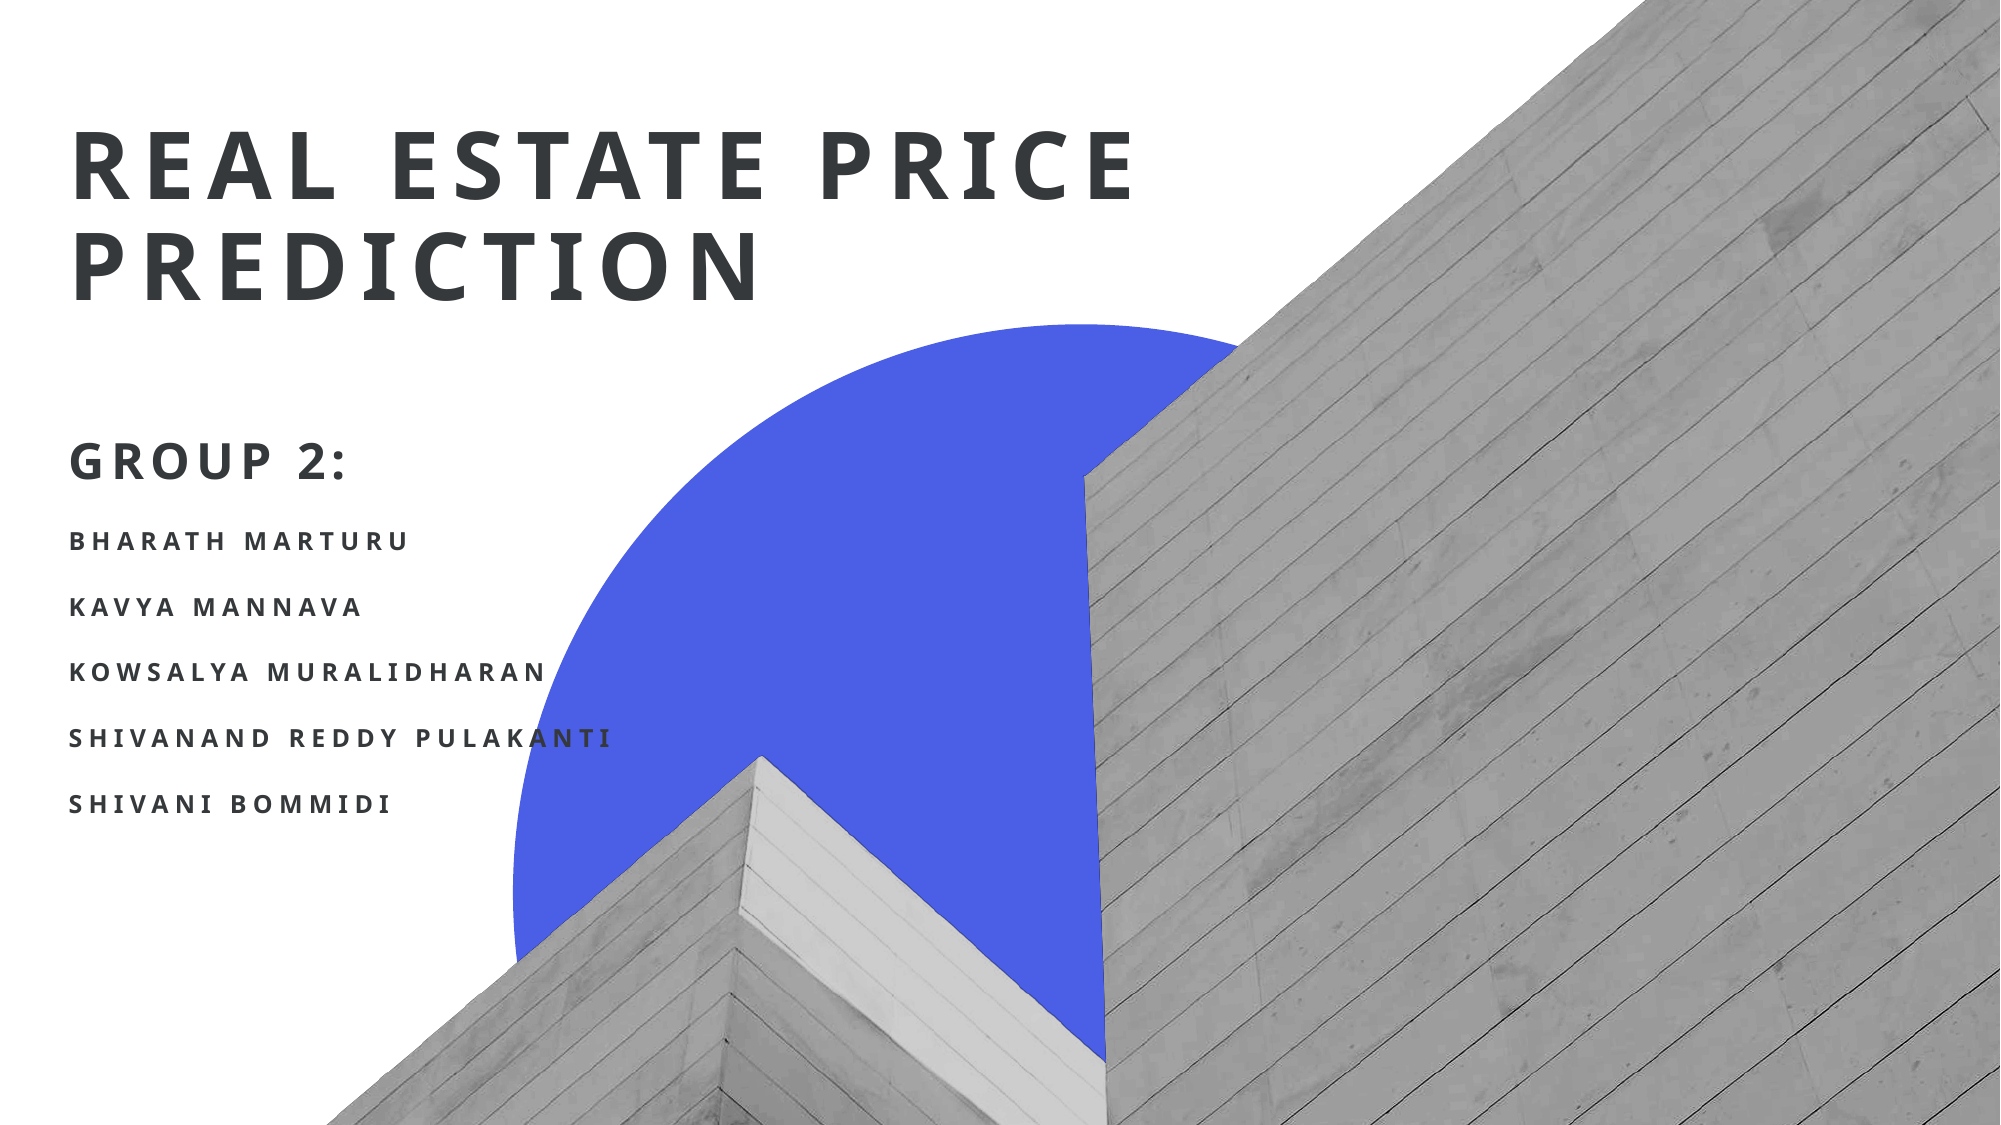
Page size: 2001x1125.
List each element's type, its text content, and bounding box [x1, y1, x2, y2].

title REAL ESTATE PRICE PREDICTION [68, 118, 1287, 681]
picture [124, 0, 2000, 1125]
subtitle group 2: Bharath Marturu Kavya mannava Kowsalya muralidharan SHIVANAND REDDY PULAKANTI Shivani bommidi [68, 399, 1285, 495]
